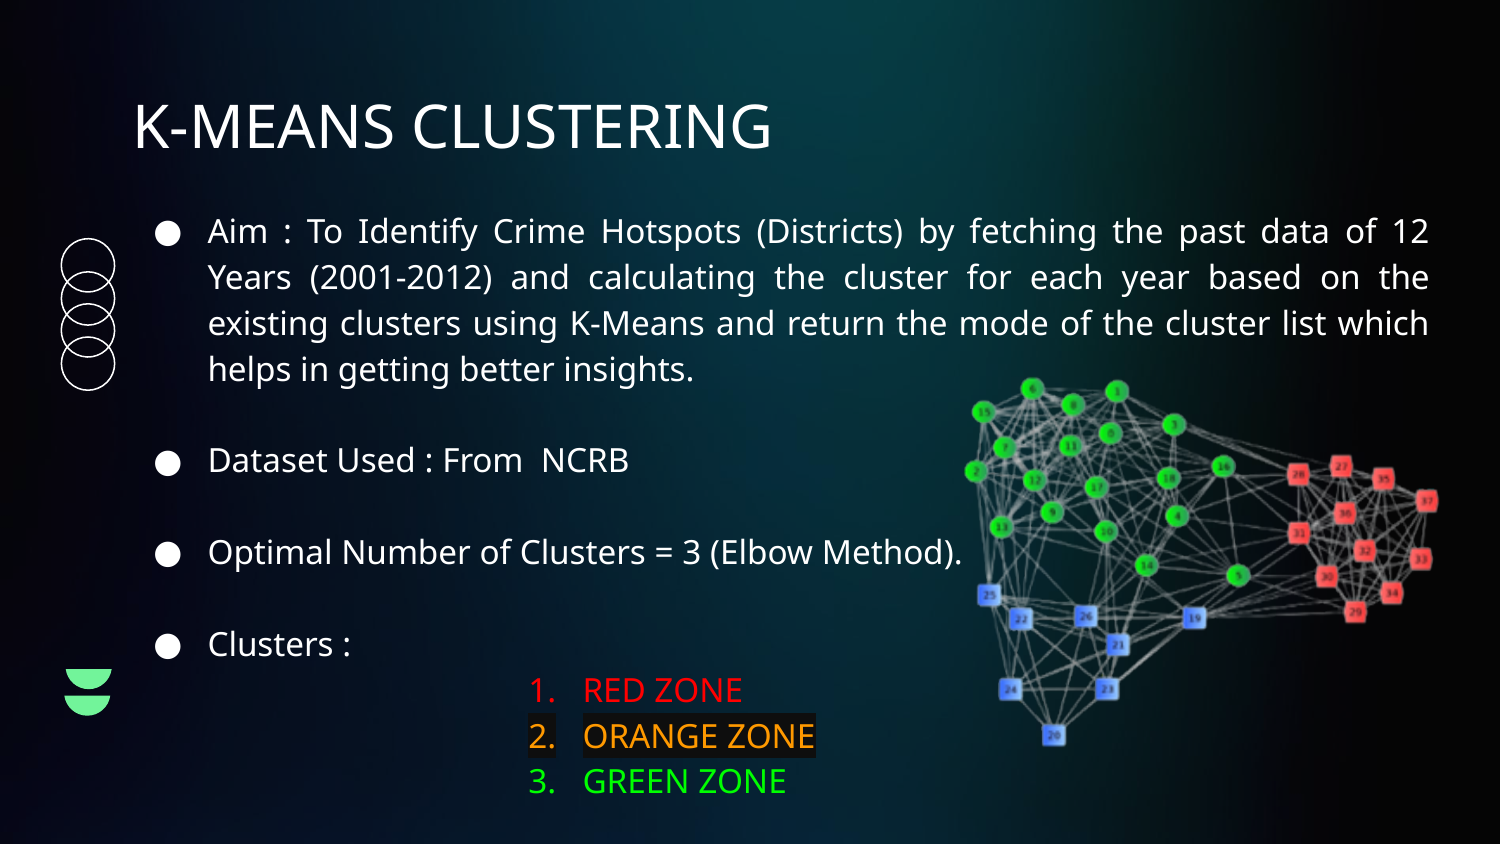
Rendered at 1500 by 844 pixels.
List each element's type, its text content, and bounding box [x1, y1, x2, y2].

picture [0, 0, 1500, 844]
title K-MEANS CLUSTERING [117, 88, 1383, 158]
list Aim : To Identify Crime Hotspots (Districts) by fetching the past data of 12 Years (2001-2012) and calculating the cluster for each year based on the existing clusters using K-Means and return the mode of the cluster list which helps in getting better insights. Dataset Used : From NCRB Optimal Number of Clusters = 3 (Elbow Method). Clusters : RED ZONE ORANGE ZONE GREEN ZONE [117, 189, 1447, 835]
